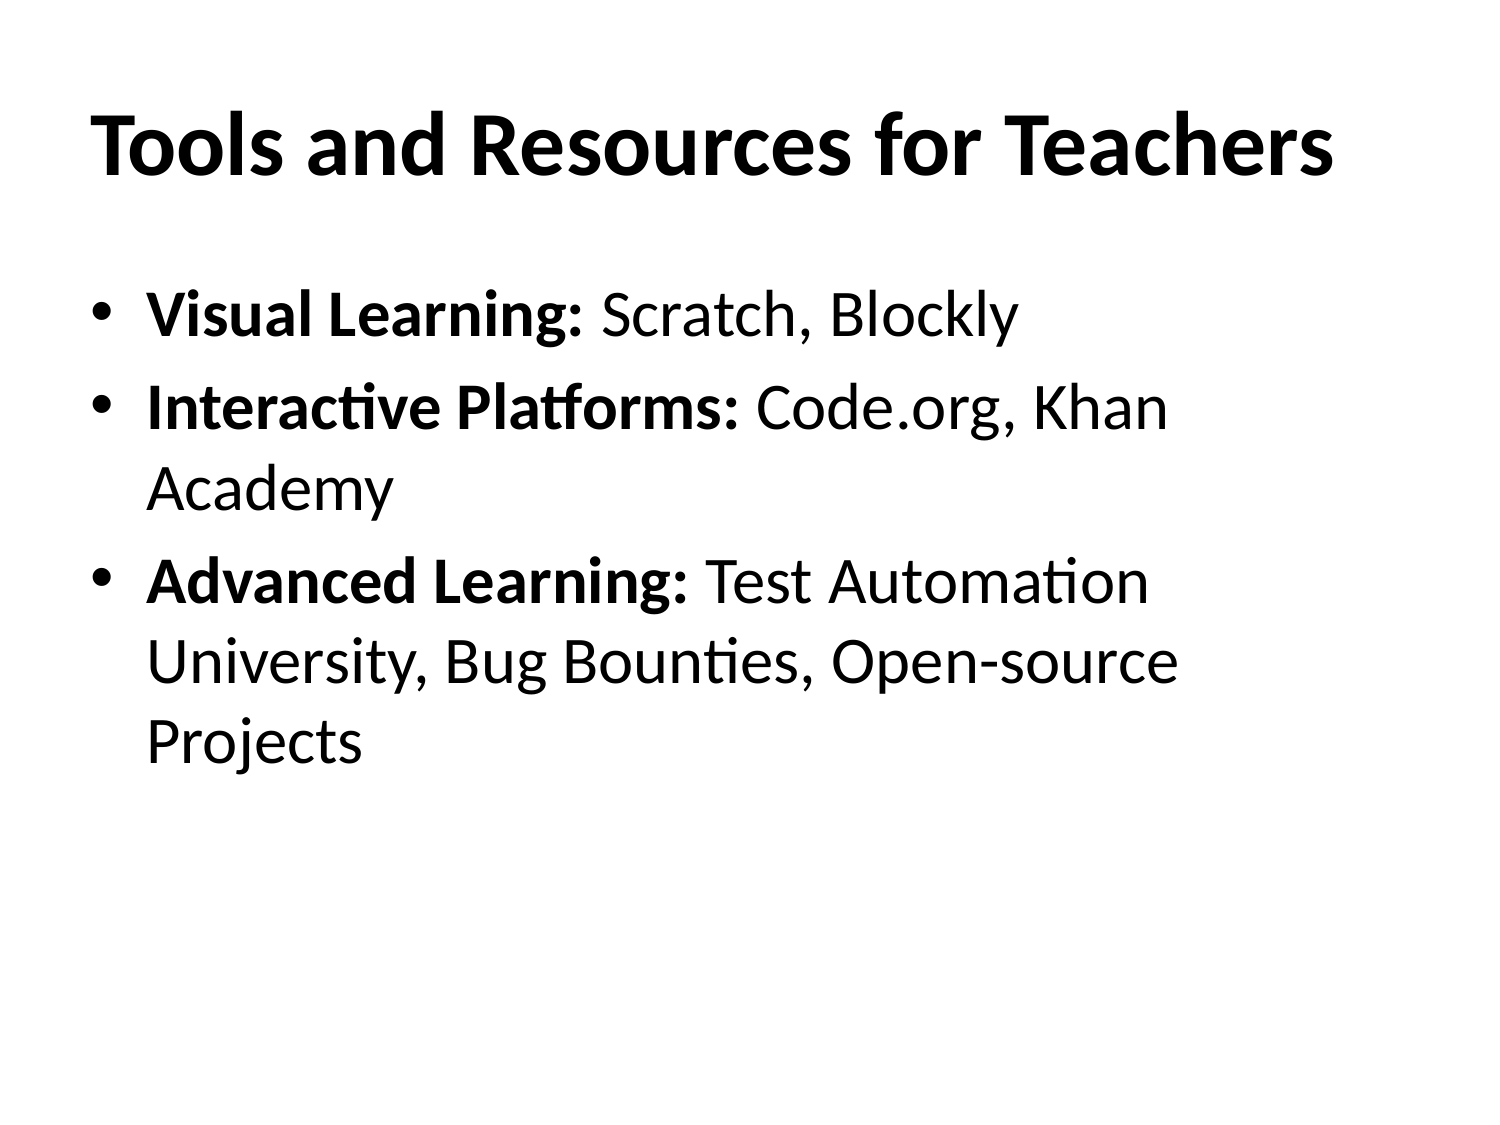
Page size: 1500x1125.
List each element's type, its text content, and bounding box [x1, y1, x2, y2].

list Visual Learning: Scratch, Blockly Interactive Platforms: Code.org, Khan Academy Advanced Learning: Test Automation University, Bug Bounties, Open-source Projects [75, 262, 1425, 1005]
title Tools and Resources for Teachers [75, 45, 1425, 233]
